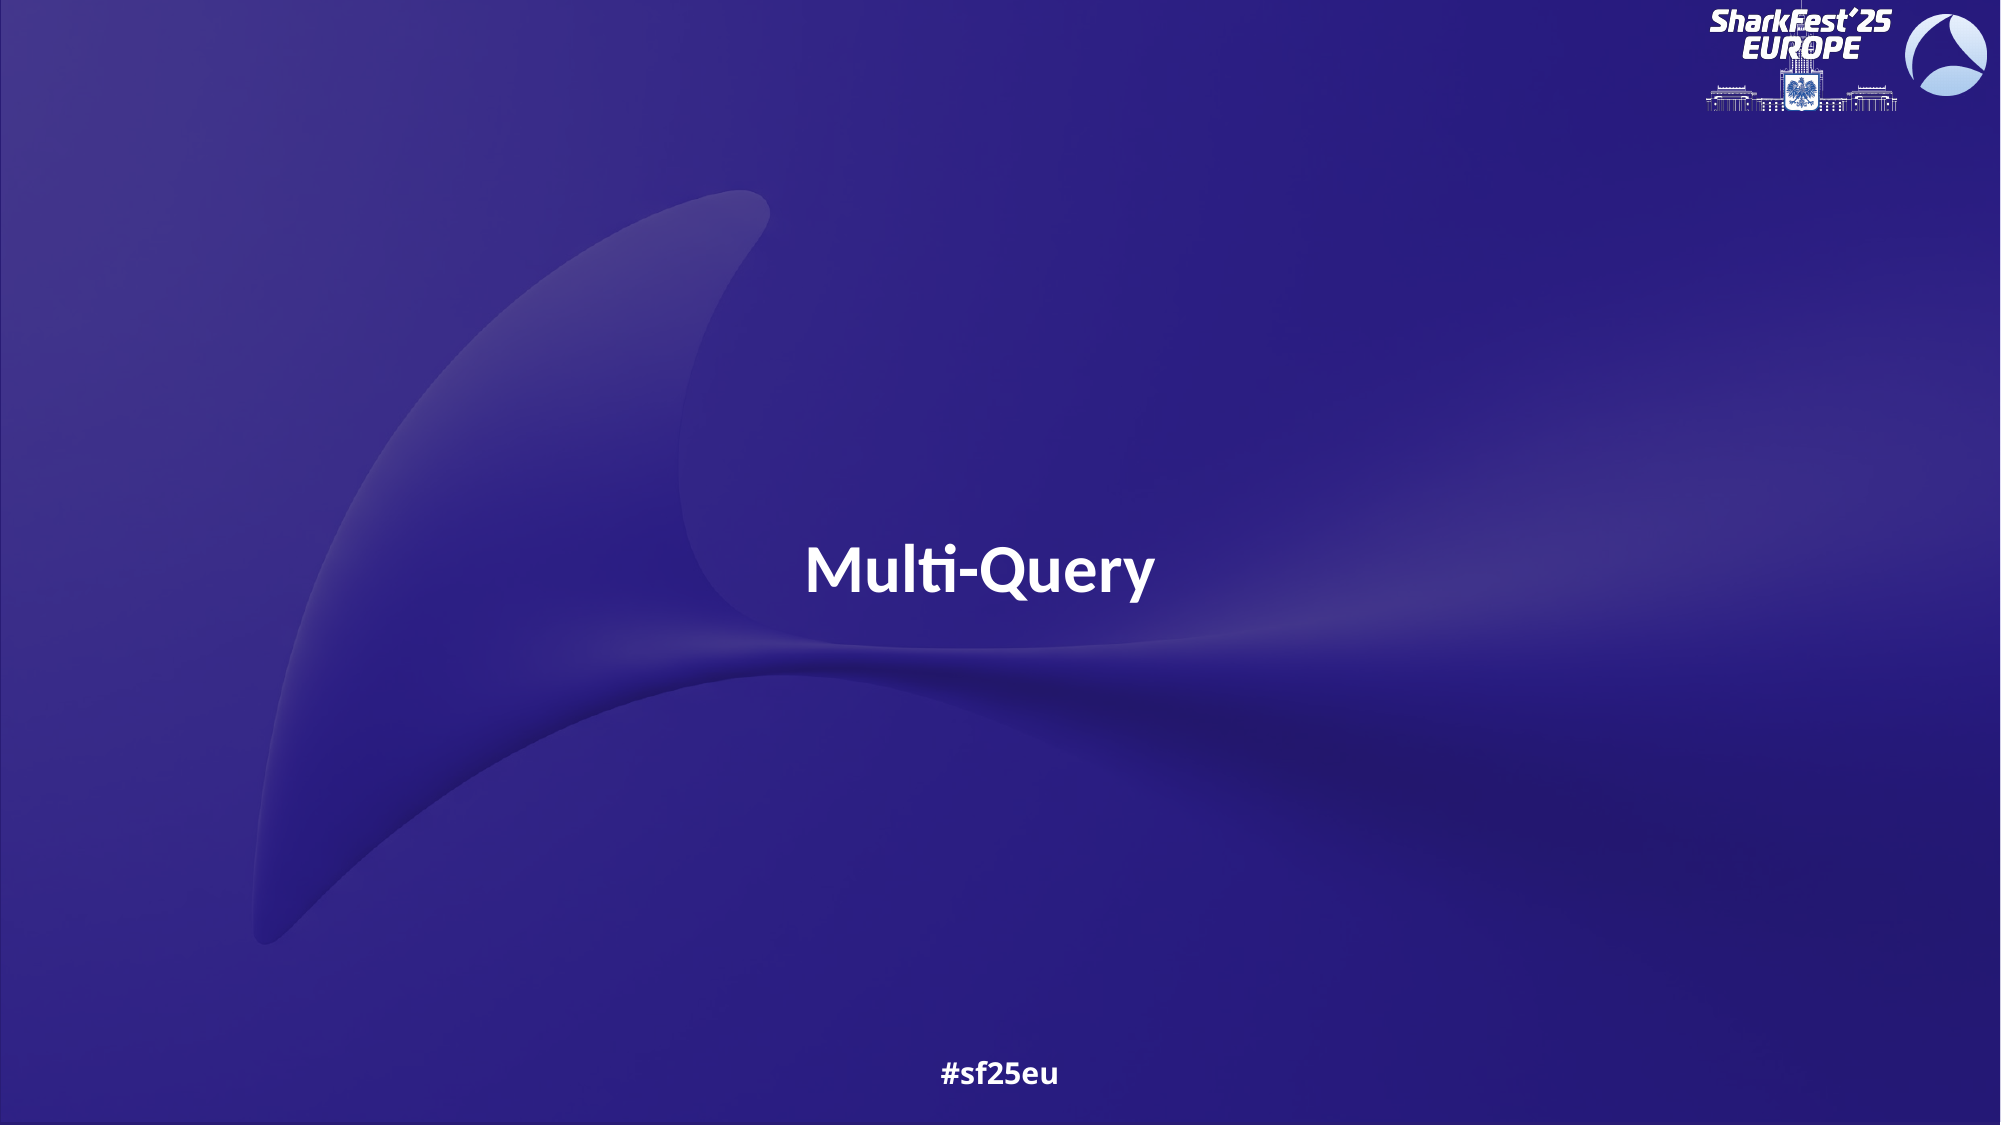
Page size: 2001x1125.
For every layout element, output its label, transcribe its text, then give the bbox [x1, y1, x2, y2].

picture [1905, 14, 1987, 96]
picture [1704, 0, 1898, 111]
text_box Multi-Query [802, 520, 2000, 605]
